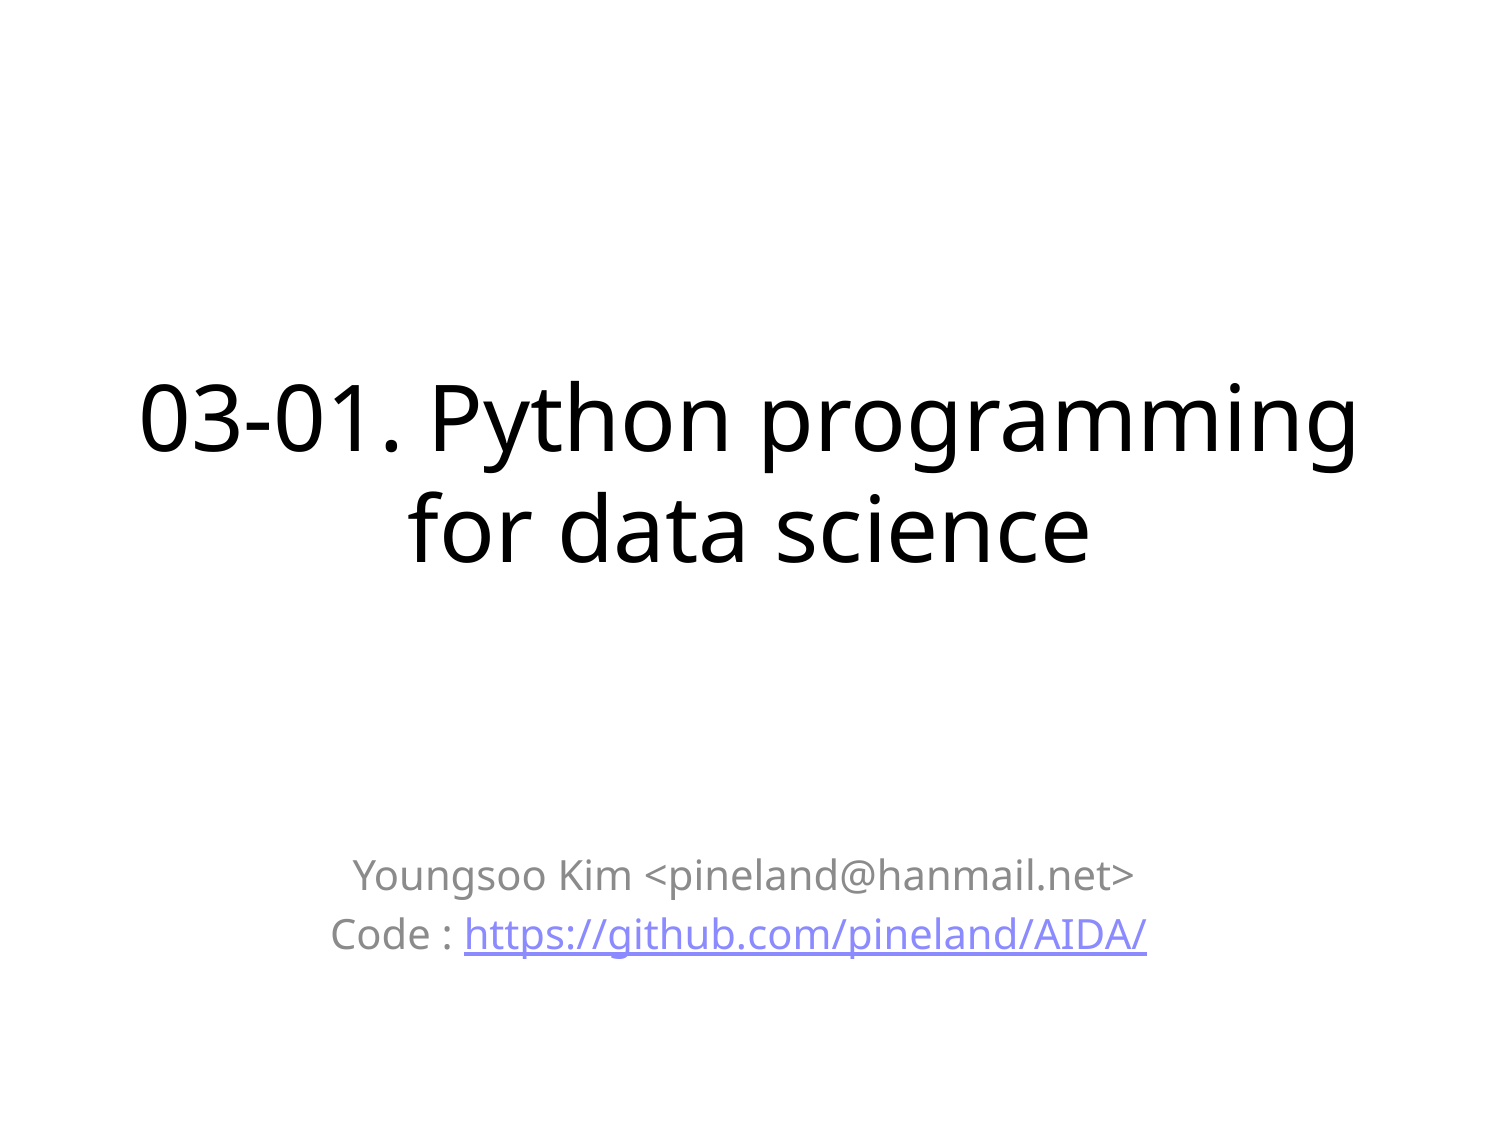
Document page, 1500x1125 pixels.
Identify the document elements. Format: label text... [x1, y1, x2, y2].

text_box Youngsoo Kim <pineland@hanmail.net> Code : https://github.com/pineland/AIDA/ [135, 633, 1353, 929]
title 03-01. Python programming for data science [112, 349, 1388, 591]
